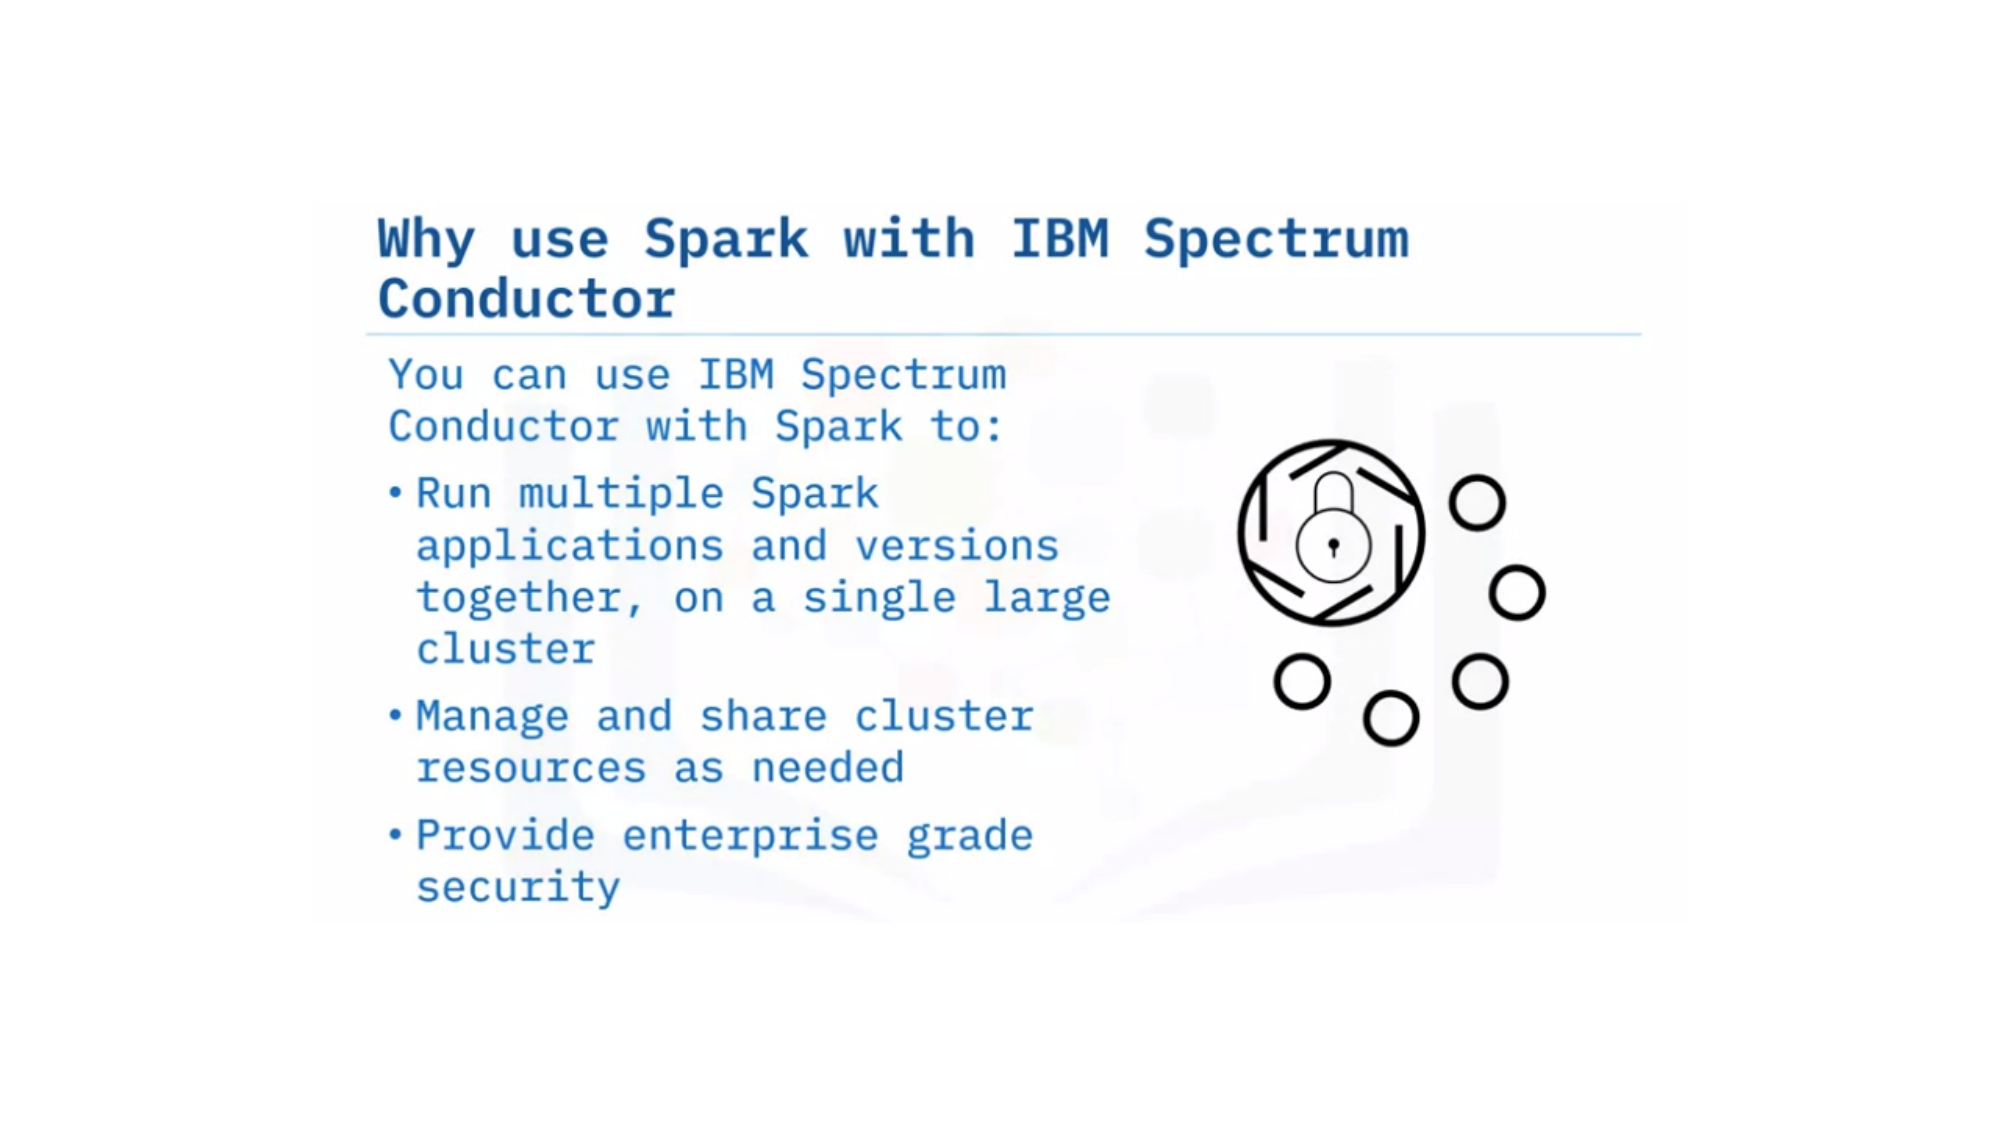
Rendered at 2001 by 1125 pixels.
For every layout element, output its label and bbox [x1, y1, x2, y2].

picture [313, 202, 1687, 923]
